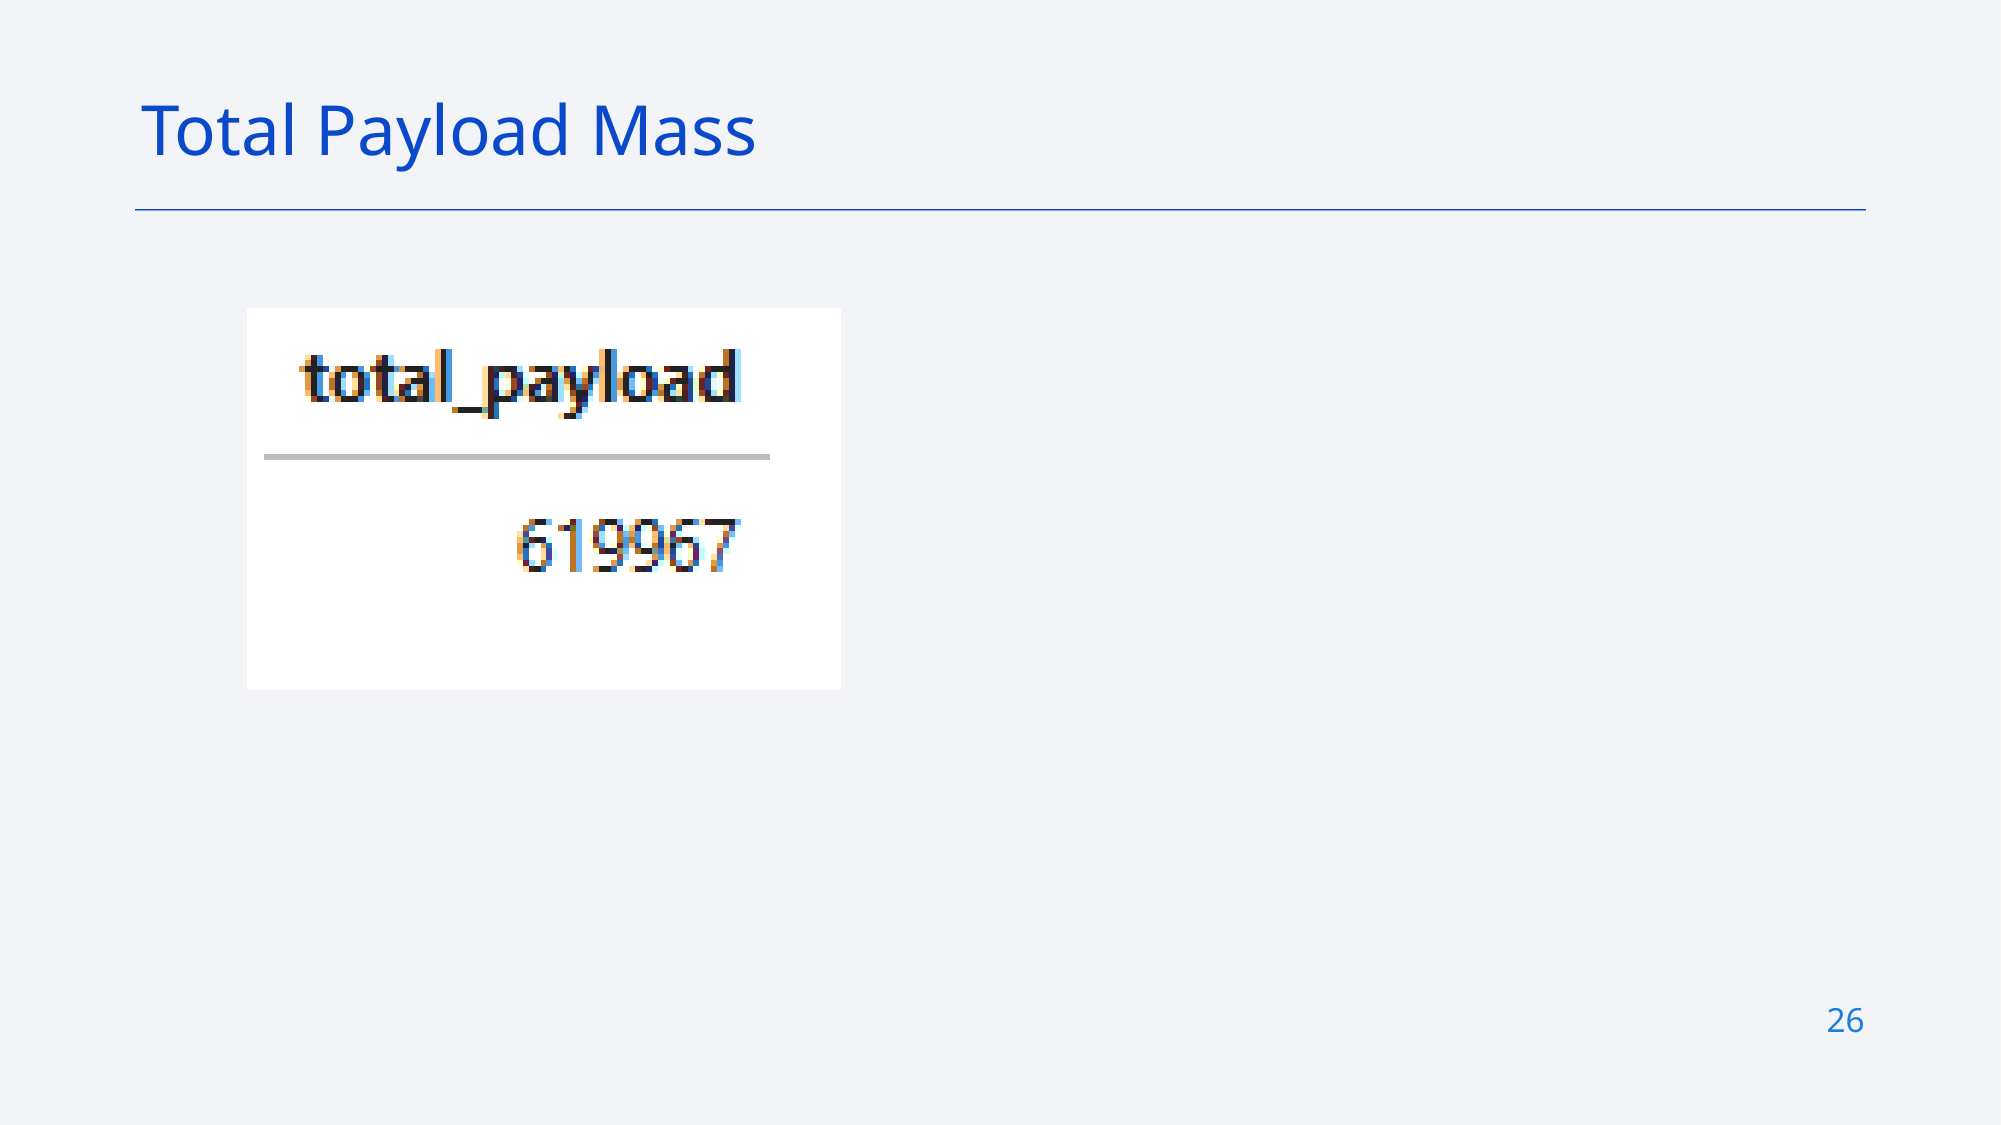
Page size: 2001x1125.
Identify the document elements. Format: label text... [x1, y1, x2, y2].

slide_number 26 [1429, 988, 1880, 1055]
text_box Total Payload Mass [126, 88, 1852, 179]
picture [0, 0, 2001, 1125]
